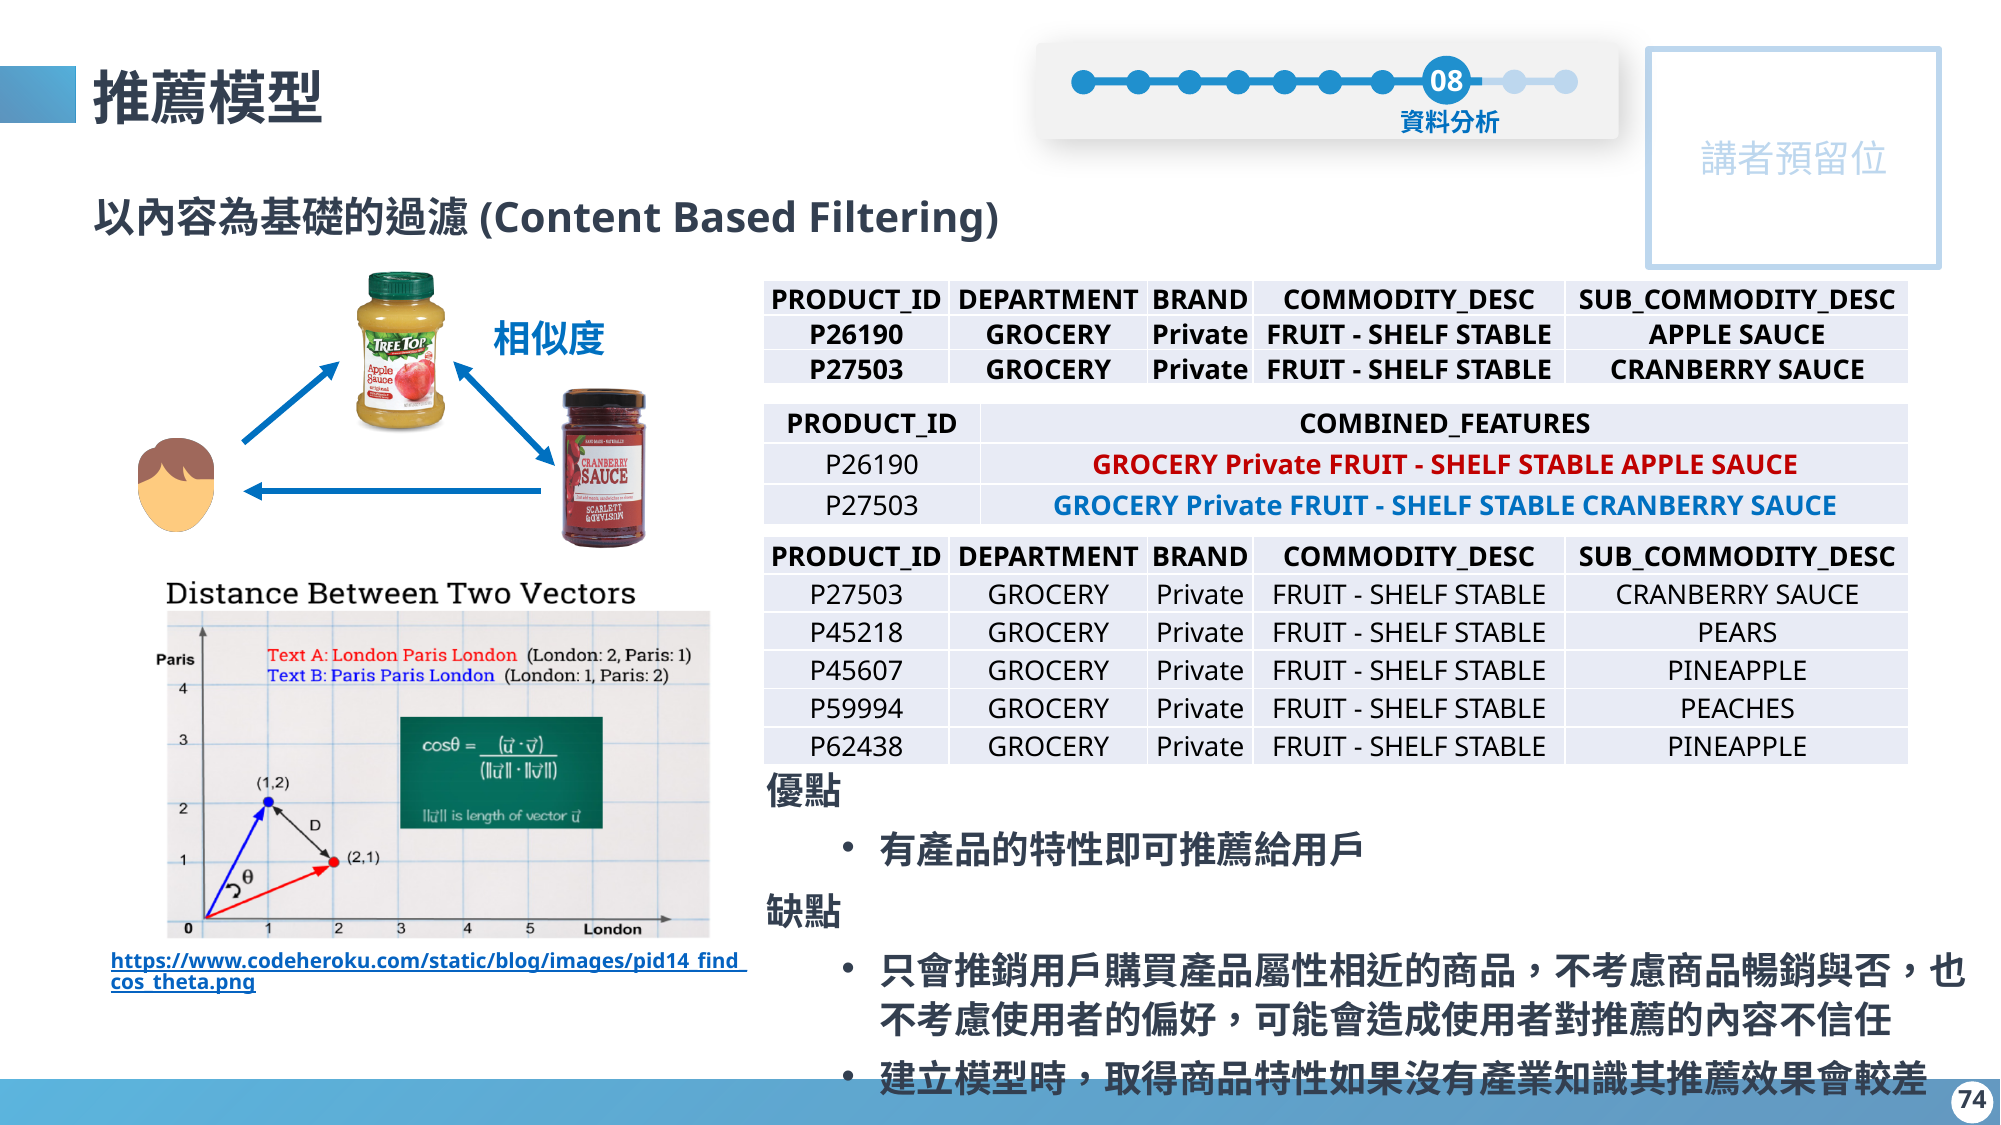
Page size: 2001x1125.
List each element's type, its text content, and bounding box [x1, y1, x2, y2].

picture [350, 269, 451, 435]
table_cell P26190 [764, 336, 948, 349]
table_cell FRUIT - SHELF STABLE [1254, 336, 1564, 349]
text_box 以內容為基礎的過濾(Content Based Filtering) [78, 188, 1577, 336]
table_cell FRUIT - SHELF STABLE [1254, 728, 1564, 758]
table_header SUB_COMMODITY_DESC [1577, 281, 1908, 314]
text_box 推薦模型 [77, 53, 957, 139]
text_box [95, 574, 765, 1012]
table_cell Private [1148, 728, 1252, 758]
table_cell GROCERY [950, 350, 1147, 383]
table_header COMBINED_FEATURES [981, 404, 1908, 442]
table_cell FRUIT - SHELF STABLE [1254, 613, 1564, 649]
table_cell Private [1148, 689, 1252, 726]
table_cell P27503 [764, 350, 948, 383]
table_cell PINEAPPLE [1566, 651, 1908, 688]
table_cell GROCERY [950, 336, 1147, 349]
table_cell CRANBERRY SAUCE [1566, 575, 1908, 611]
table_cell P62438 [770, 728, 948, 758]
table_cell Private [1148, 336, 1252, 349]
table_cell GROCERY [950, 575, 1147, 611]
picture [558, 385, 649, 553]
table_cell FRUIT - SHELF STABLE [1254, 575, 1564, 611]
table_cell GROCERY [950, 613, 1147, 649]
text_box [1035, 42, 1619, 156]
table_cell FRUIT - SHELF STABLE [1254, 689, 1564, 726]
table_cell Private [1148, 651, 1252, 688]
table_cell FRUIT - SHELF STABLE [1254, 651, 1564, 688]
picture [138, 437, 215, 532]
table_cell P27503 [767, 575, 948, 611]
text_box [453, 361, 556, 467]
table_header COMMODITY_DESC [1254, 537, 1564, 573]
text_box 優點 有產品的特性即可推薦給用戶 缺點 只會推銷用戶購買產品屬性相近的商品，不考慮商品暢銷與否，也不考慮使用者的偏好，可能會造成使用者對推薦的內容不信任 建立模型時，取得商品特性如果沒有產業知識其推薦效果會較差 [751, 758, 1989, 1125]
table_cell P27503 [764, 485, 980, 524]
table_cell Private [1148, 350, 1252, 383]
table_cell APPLE SAUCE [1566, 316, 1908, 349]
table_cell FRUIT - SHELF STABLE [1254, 350, 1564, 383]
table_cell Private [1148, 575, 1252, 611]
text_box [242, 361, 340, 444]
table_cell GROCERY [950, 728, 1147, 758]
table_cell PEARS [1566, 613, 1908, 649]
text_box 相似度 [478, 336, 694, 368]
table_cell Private [1148, 613, 1252, 649]
table_cell P45607 [770, 651, 948, 688]
table_cell GROCERY Private FRUIT - SHELF STABLE CRANBERRY SAUCE [981, 485, 1908, 524]
table_cell GROCERY [950, 651, 1147, 688]
table_header PRODUCT_ID [764, 537, 948, 573]
table_cell PINEAPPLE [1566, 728, 1908, 758]
table_cell GROCERY [950, 689, 1147, 726]
table_cell P59994 [770, 689, 948, 726]
table_header DEPARTMENT [950, 537, 1147, 573]
table_header BRAND [1148, 537, 1252, 573]
table_header PRODUCT_ID [764, 404, 980, 442]
table_cell GROCERY Private FRUIT - SHELF STABLE APPLE SAUCE [981, 444, 1908, 483]
table_header SUB_COMMODITY_DESC [1566, 537, 1908, 573]
table_cell P45218 [770, 613, 948, 649]
table_cell CRANBERRY SAUCE [1566, 350, 1908, 383]
table_cell PEACHES [1566, 689, 1908, 726]
table_cell P26190 [764, 444, 980, 483]
slide_number ‹#› [1551, 1070, 2000, 1125]
